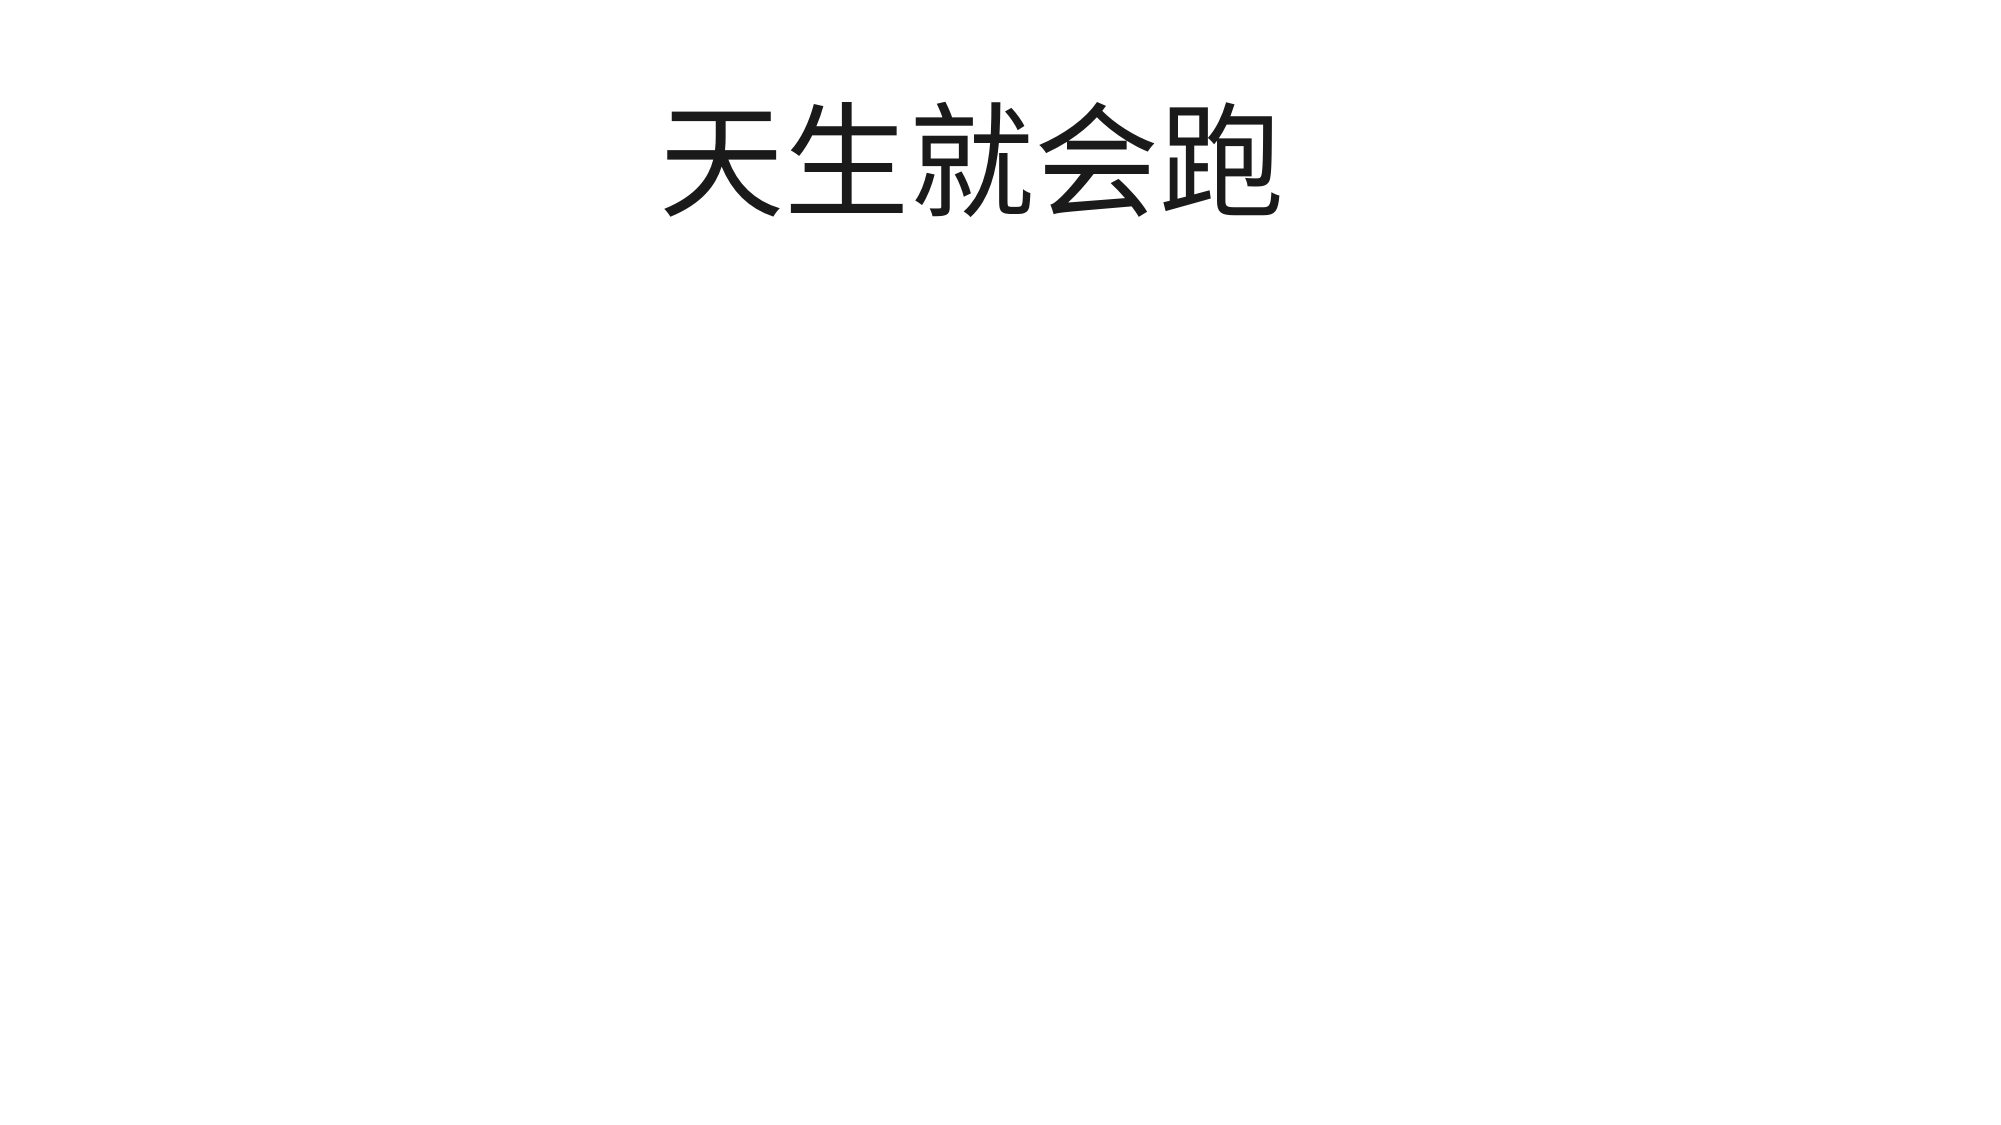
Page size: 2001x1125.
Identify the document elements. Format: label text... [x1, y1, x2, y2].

text_box 天生就会跑 [221, 72, 1722, 243]
